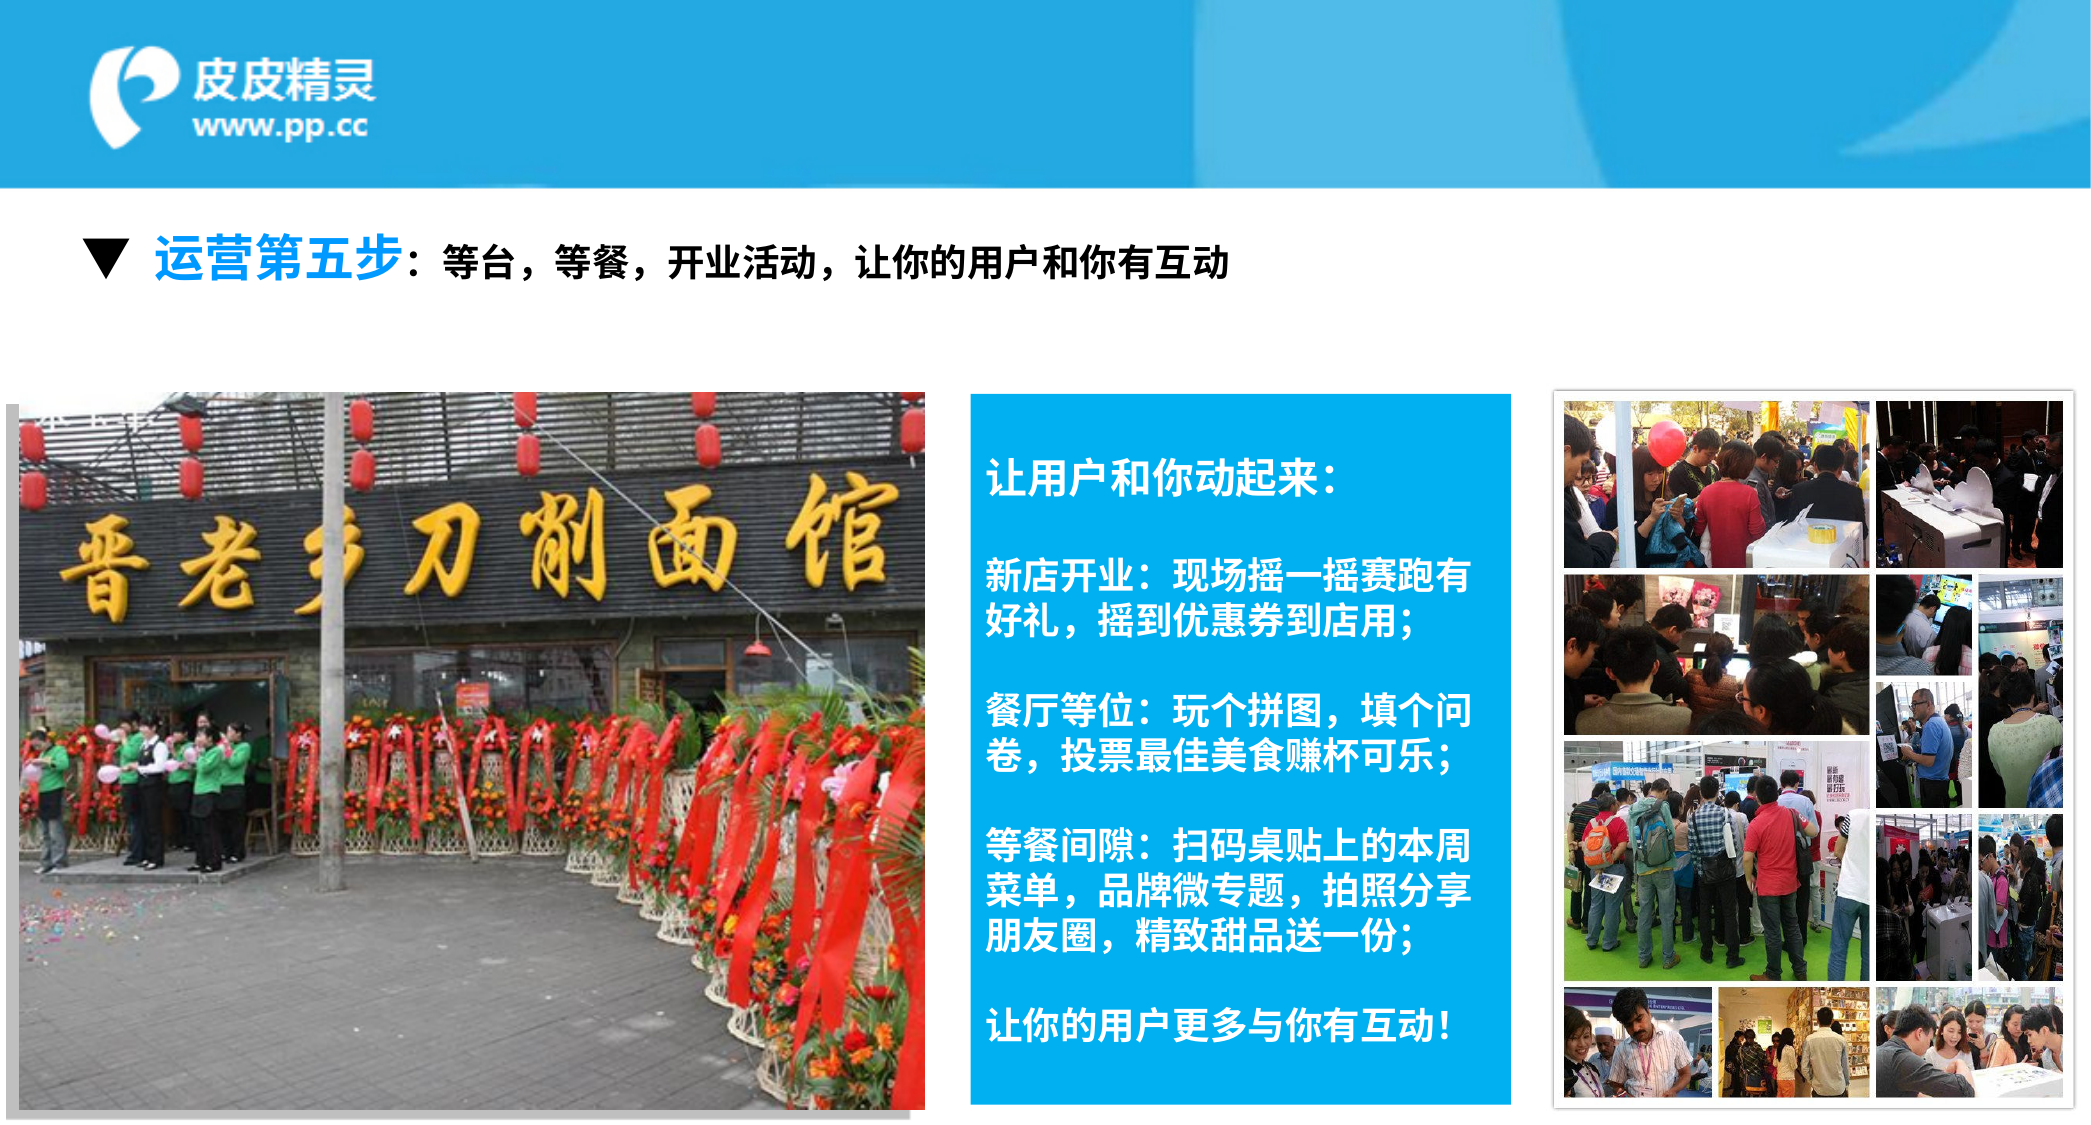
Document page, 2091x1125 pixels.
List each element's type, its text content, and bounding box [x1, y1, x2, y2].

text_box ▼ 运营第五步：等台，等餐，开业活动，让你的用户和你有互动 [44, 207, 1384, 306]
text_box 让用户和你动起来： 新店开业：现场摇一摇赛跑有好礼，摇到优惠券到店用； 餐厅等位：玩个拼图，填个问卷，投票最佳美食赚杯可乐； 等餐间隙：扫码桌贴上的本周菜单，品牌微专题，拍照分享朋友圈，精致甜品送一份； 让你的用户更多与你有互动！ [970, 393, 1511, 1105]
picture [0, 0, 2091, 1125]
